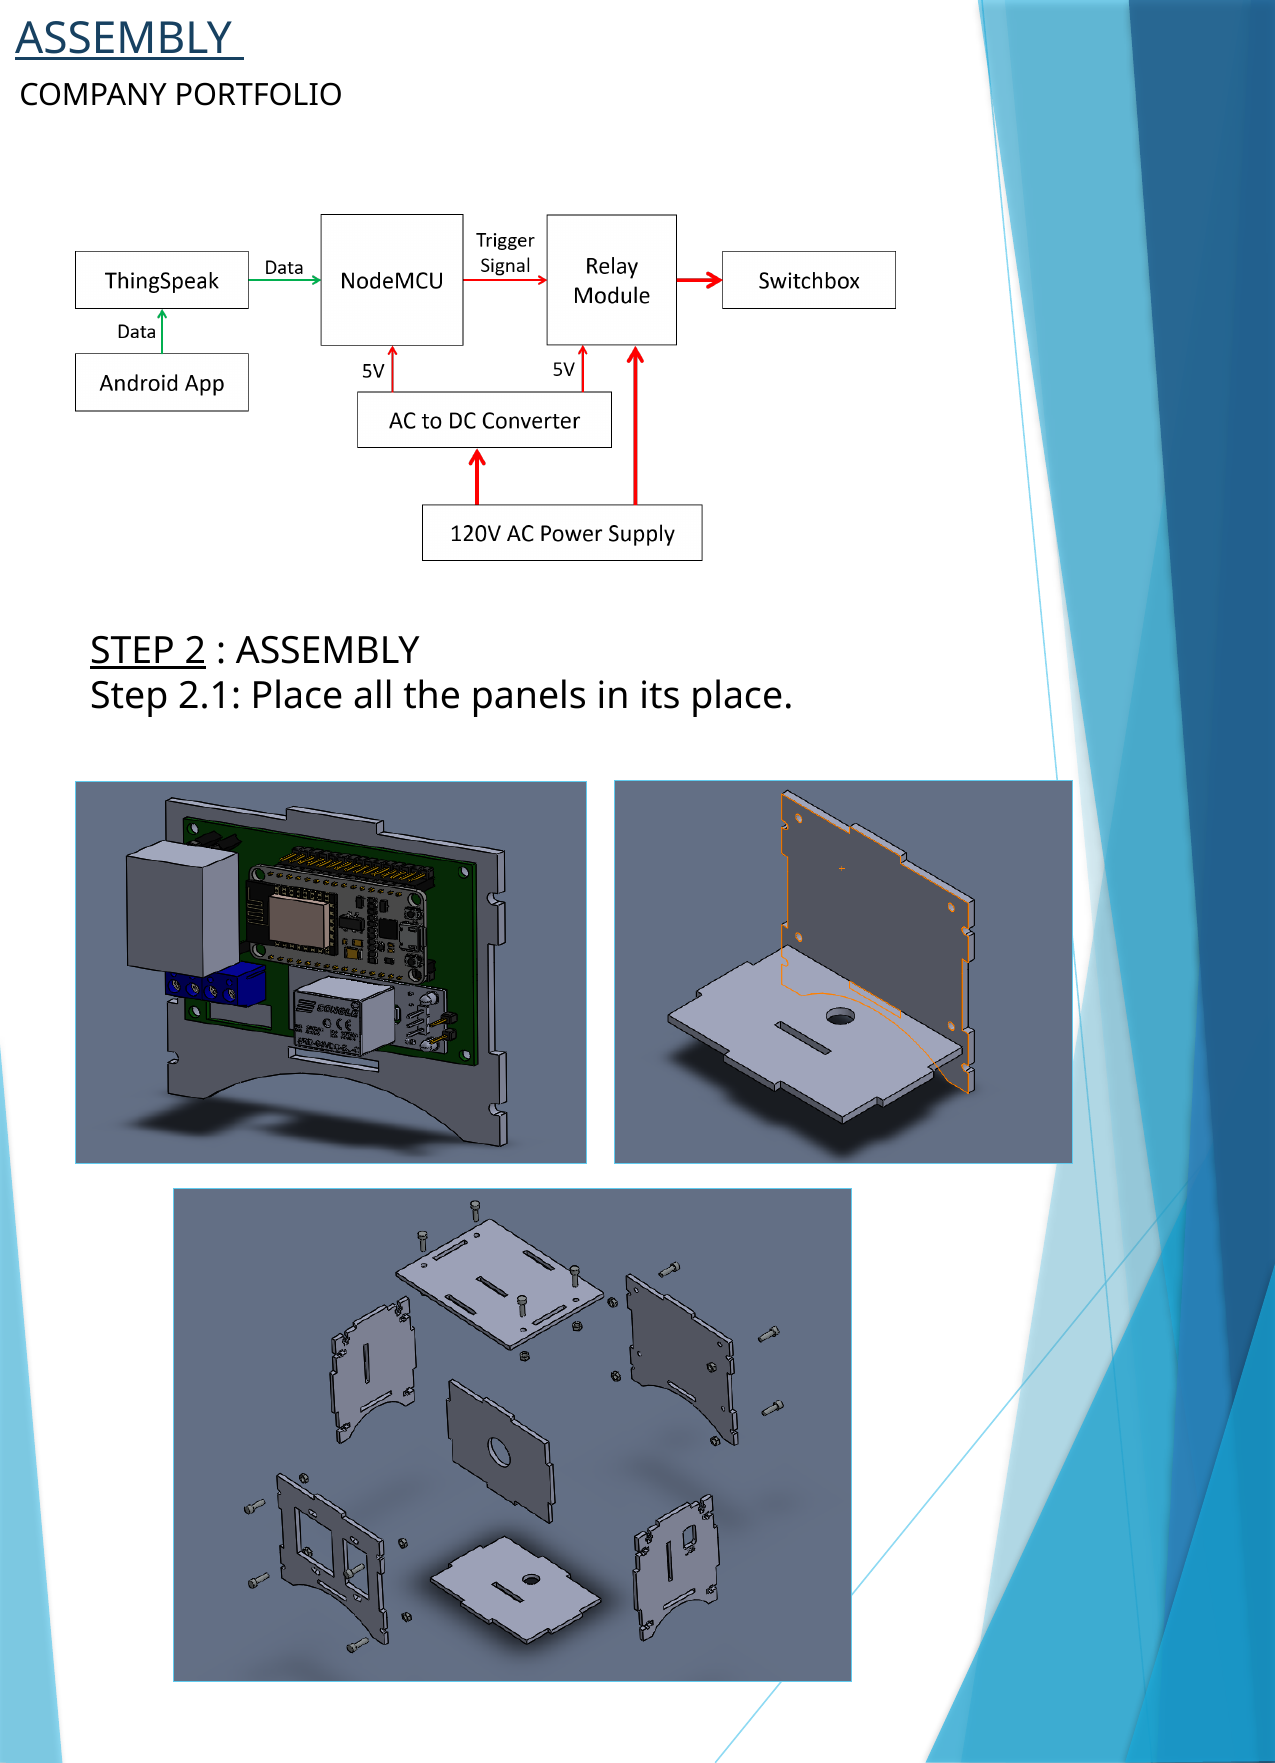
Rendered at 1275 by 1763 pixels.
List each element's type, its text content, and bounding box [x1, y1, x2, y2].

text_box STEP 2 : ASSEMBLY Step 2.1: Place all the panels in its place. [75, 618, 1005, 724]
text_box COMPANY PORTFOLIO [4, 67, 1044, 120]
picture [74, 780, 587, 1164]
picture [173, 1188, 853, 1682]
picture [613, 779, 1073, 1164]
title ASSEMBLY [0, 2, 971, 187]
picture [75, 214, 896, 562]
